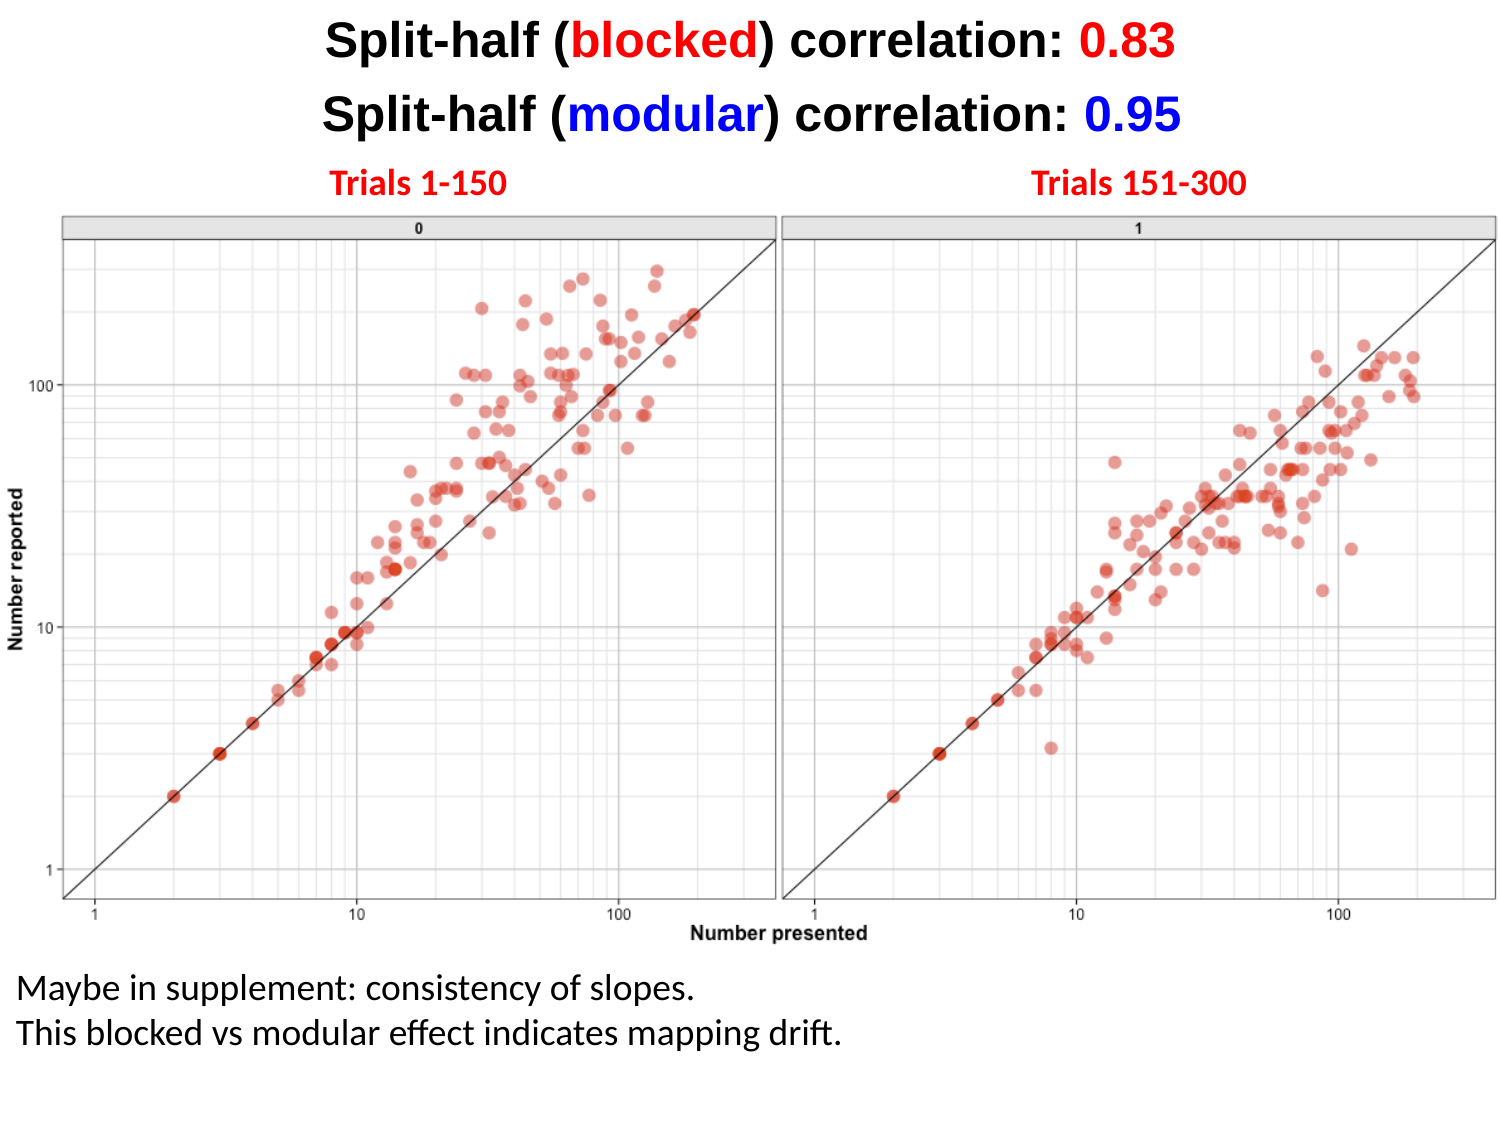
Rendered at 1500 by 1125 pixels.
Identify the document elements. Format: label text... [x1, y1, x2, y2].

text_box Split-half (modular) correlation: 0.95 [1, 74, 1500, 150]
text_box Trials 151-300 [778, 150, 1500, 210]
text_box Maybe in supplement: consistency of slopes. This blocked vs modular effect indicates mapping drift. [1, 956, 1500, 1061]
text_box Split-half (blocked) correlation: 0.83 [0, 0, 1500, 75]
picture [0, 210, 1500, 949]
text_box Trials 1-150 [58, 150, 778, 209]
